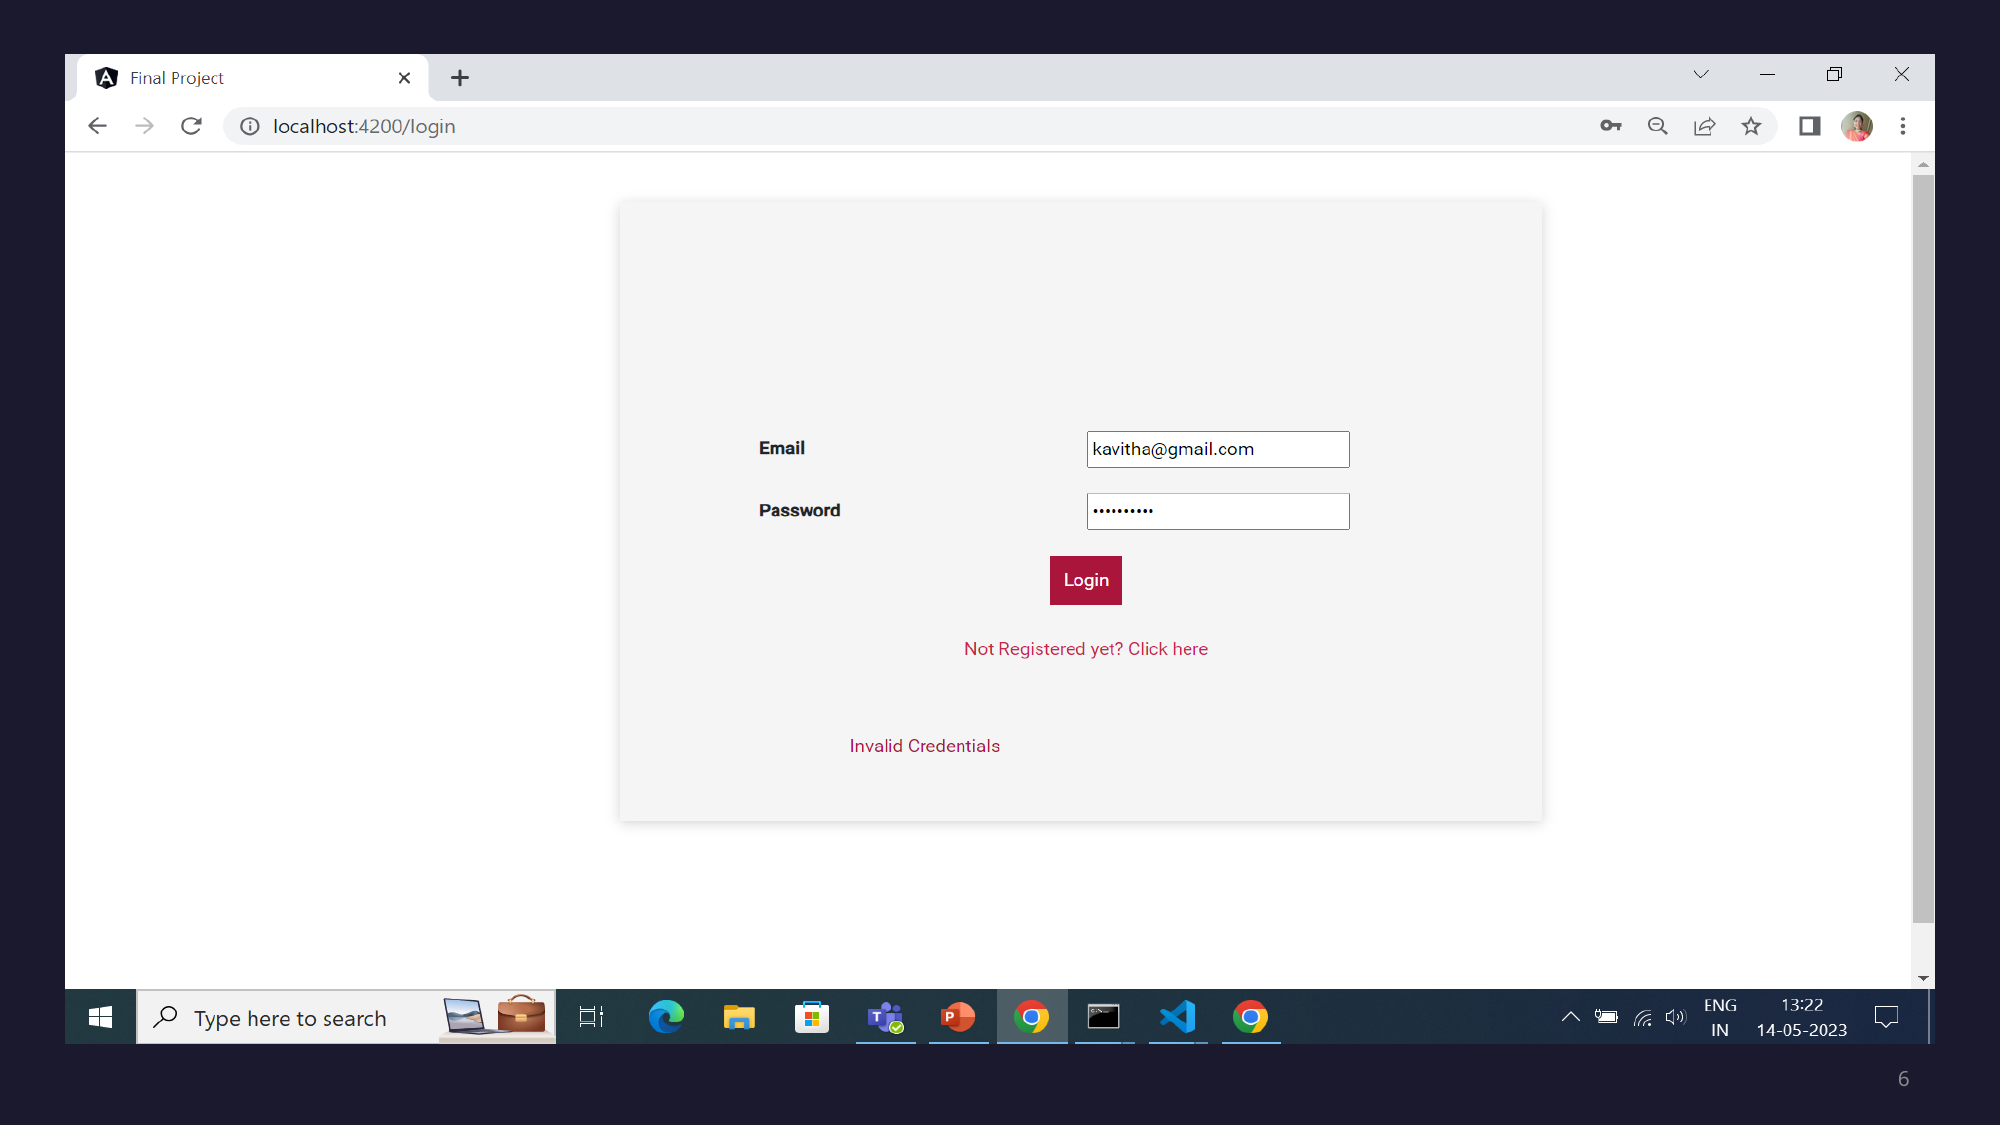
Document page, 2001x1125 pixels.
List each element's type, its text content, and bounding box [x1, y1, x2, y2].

slide_number 6 [1632, 1067, 1910, 1093]
picture [64, 54, 1935, 1044]
